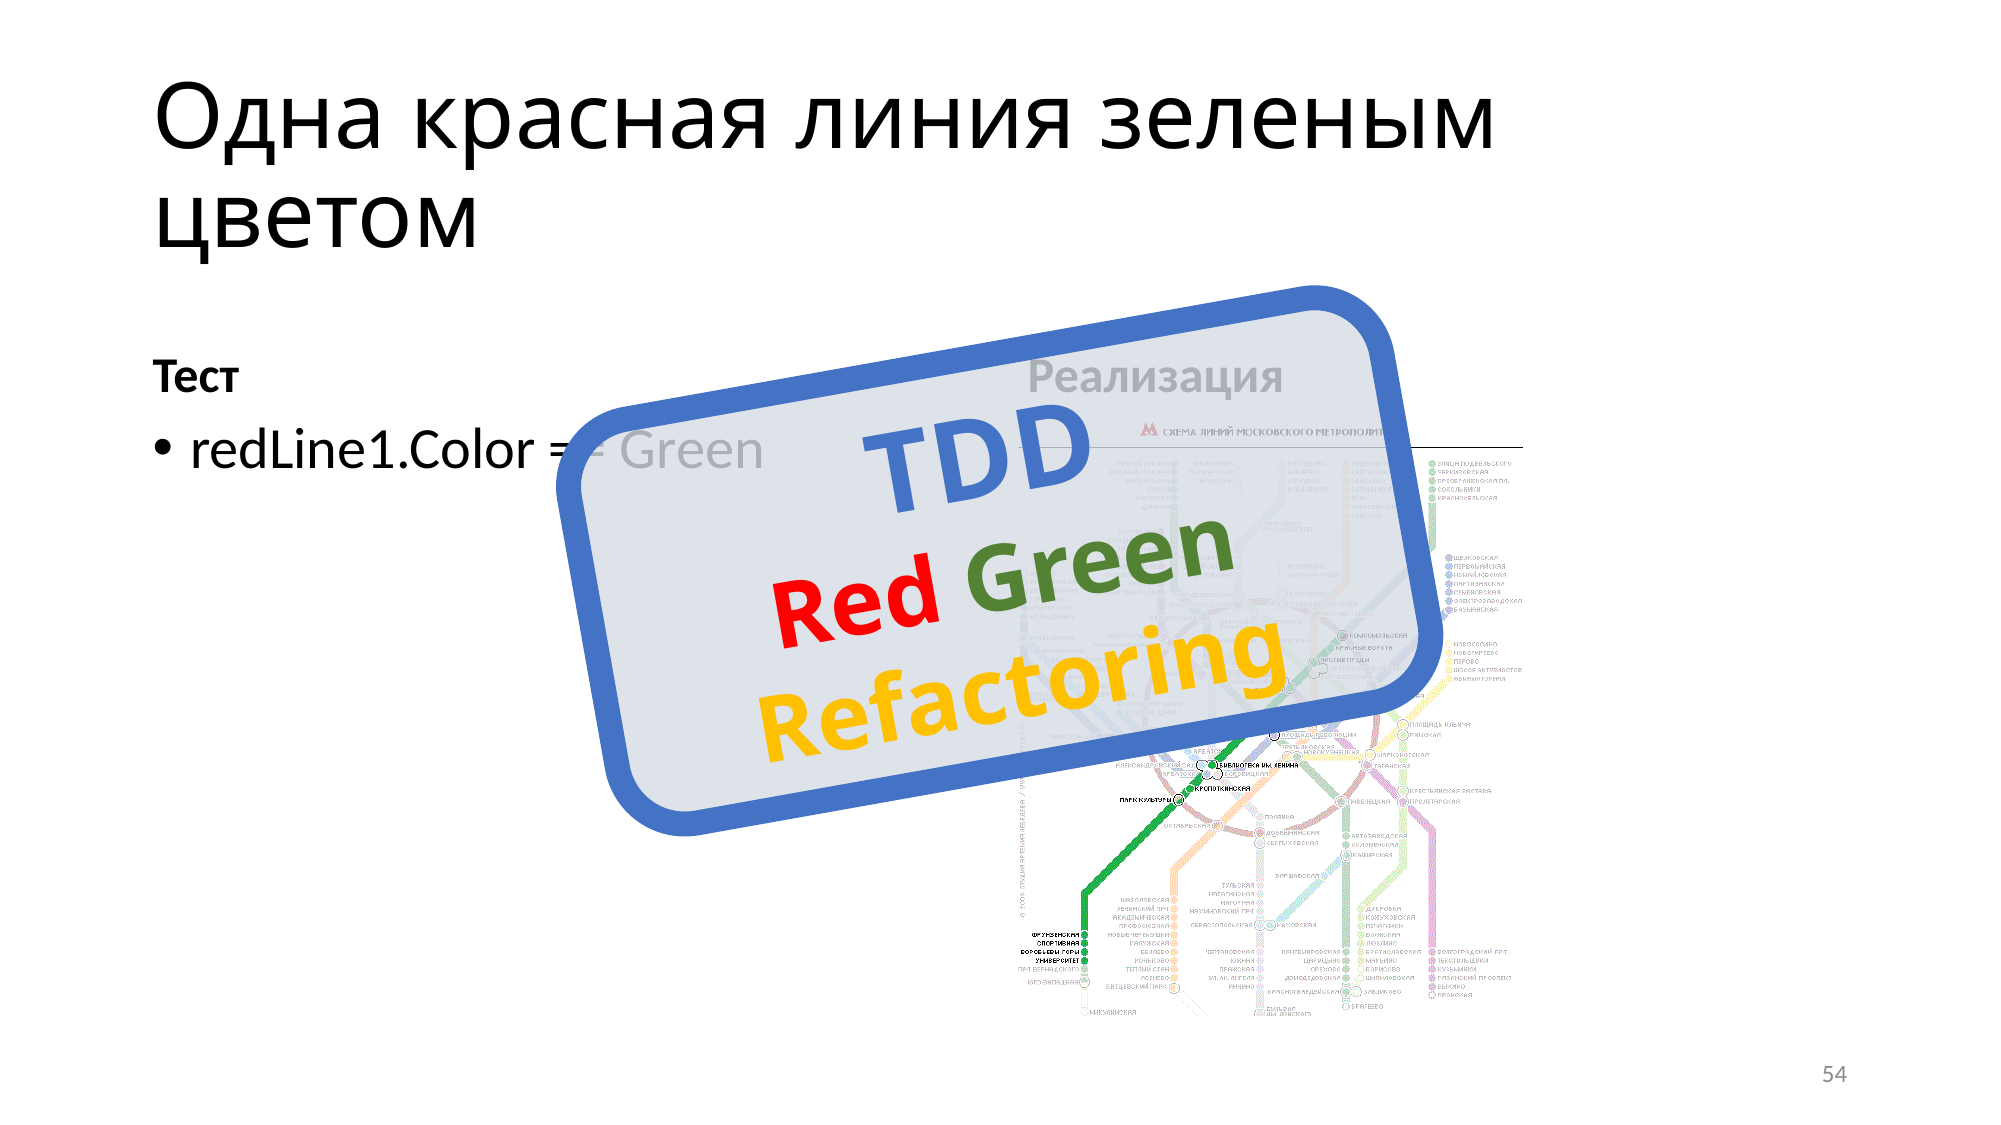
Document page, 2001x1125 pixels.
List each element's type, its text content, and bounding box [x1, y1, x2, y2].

picture [1012, 410, 1529, 1016]
list Тест [137, 275, 984, 410]
list redLine1.Color == Green [137, 410, 984, 1016]
title Одна красная линия зеленым цветом [137, 59, 1863, 278]
text_box TDD Red Green Refactoring [567, 296, 1393, 826]
list Реализация [1012, 275, 1863, 411]
slide_number 54 [1412, 1042, 1863, 1103]
